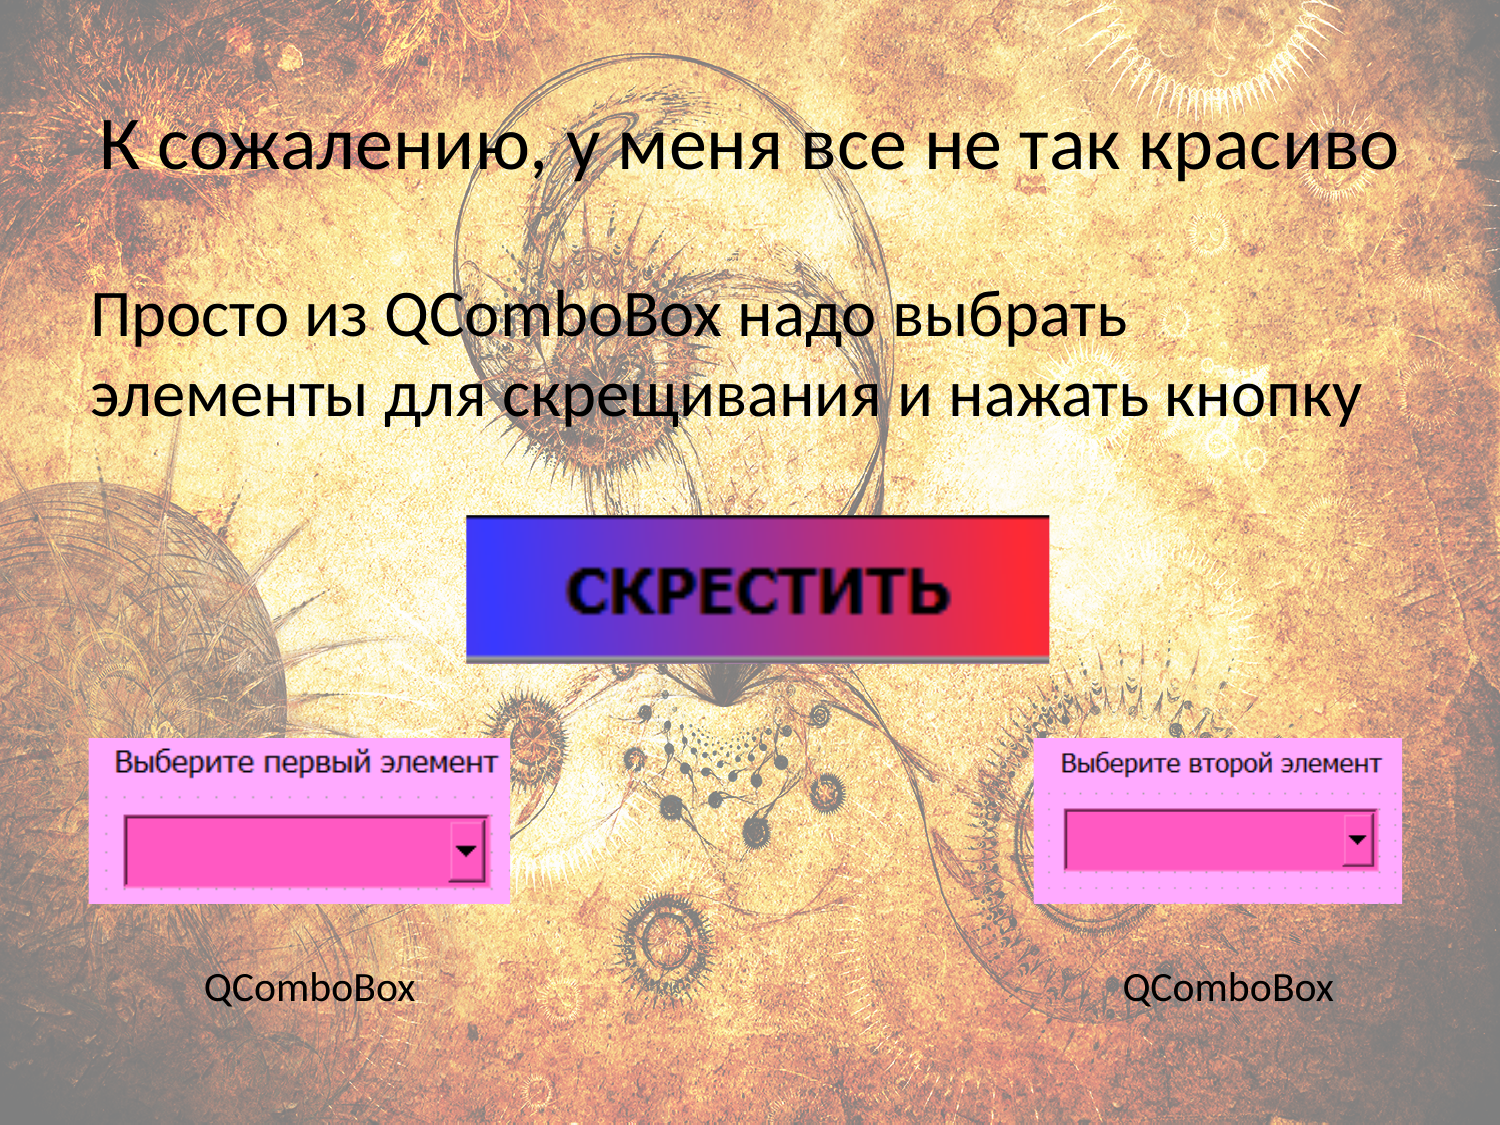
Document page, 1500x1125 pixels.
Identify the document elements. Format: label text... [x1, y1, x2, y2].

picture [88, 738, 511, 904]
title К сожалению, у меня все не так красиво [75, 45, 1425, 233]
text_box QComboBox [189, 952, 431, 1018]
picture [466, 514, 1050, 665]
list Просто из QComboBox надо выбрать элементы для скрещивания и нажать кнопку [75, 262, 1425, 1005]
text_box QComboBox [1107, 952, 1349, 1018]
picture [1033, 738, 1403, 904]
